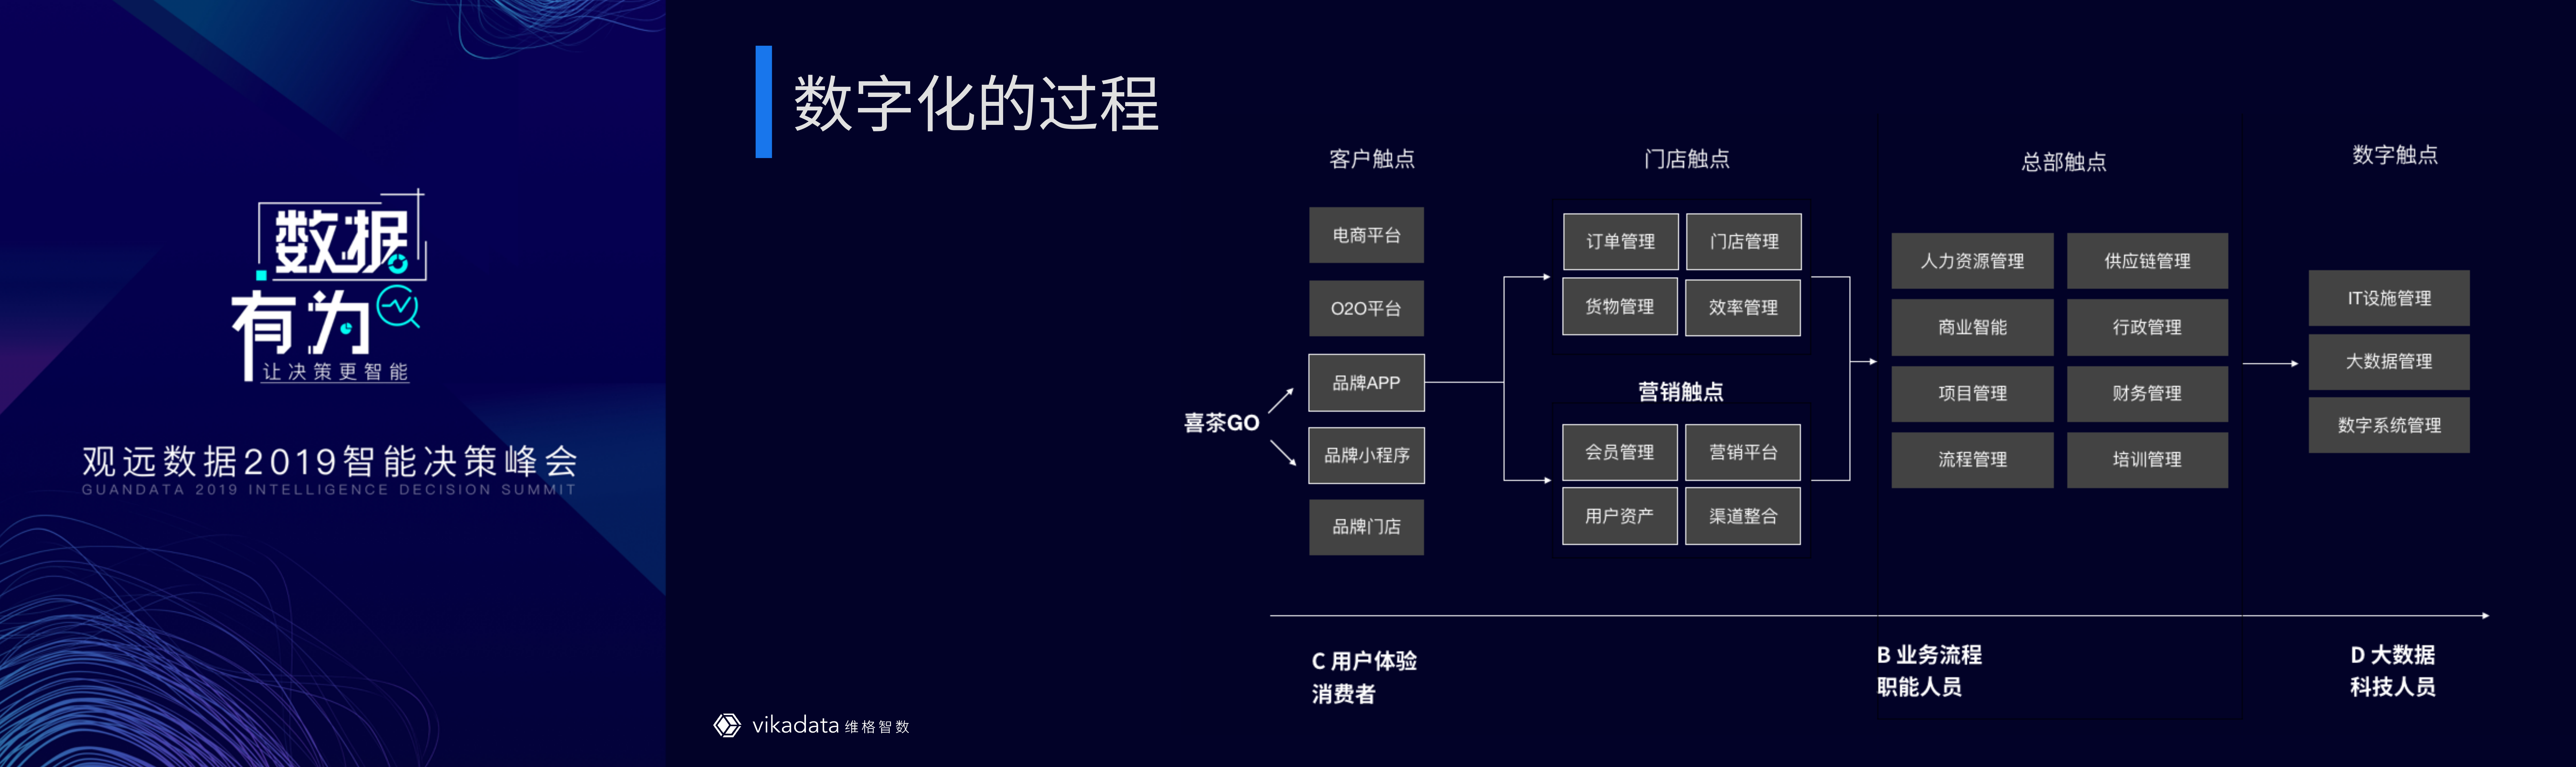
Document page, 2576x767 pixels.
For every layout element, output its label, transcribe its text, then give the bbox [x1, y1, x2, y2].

picture [0, 0, 2576, 767]
text_box [756, 46, 772, 158]
text_box 数字化的过程 [790, 62, 1163, 141]
